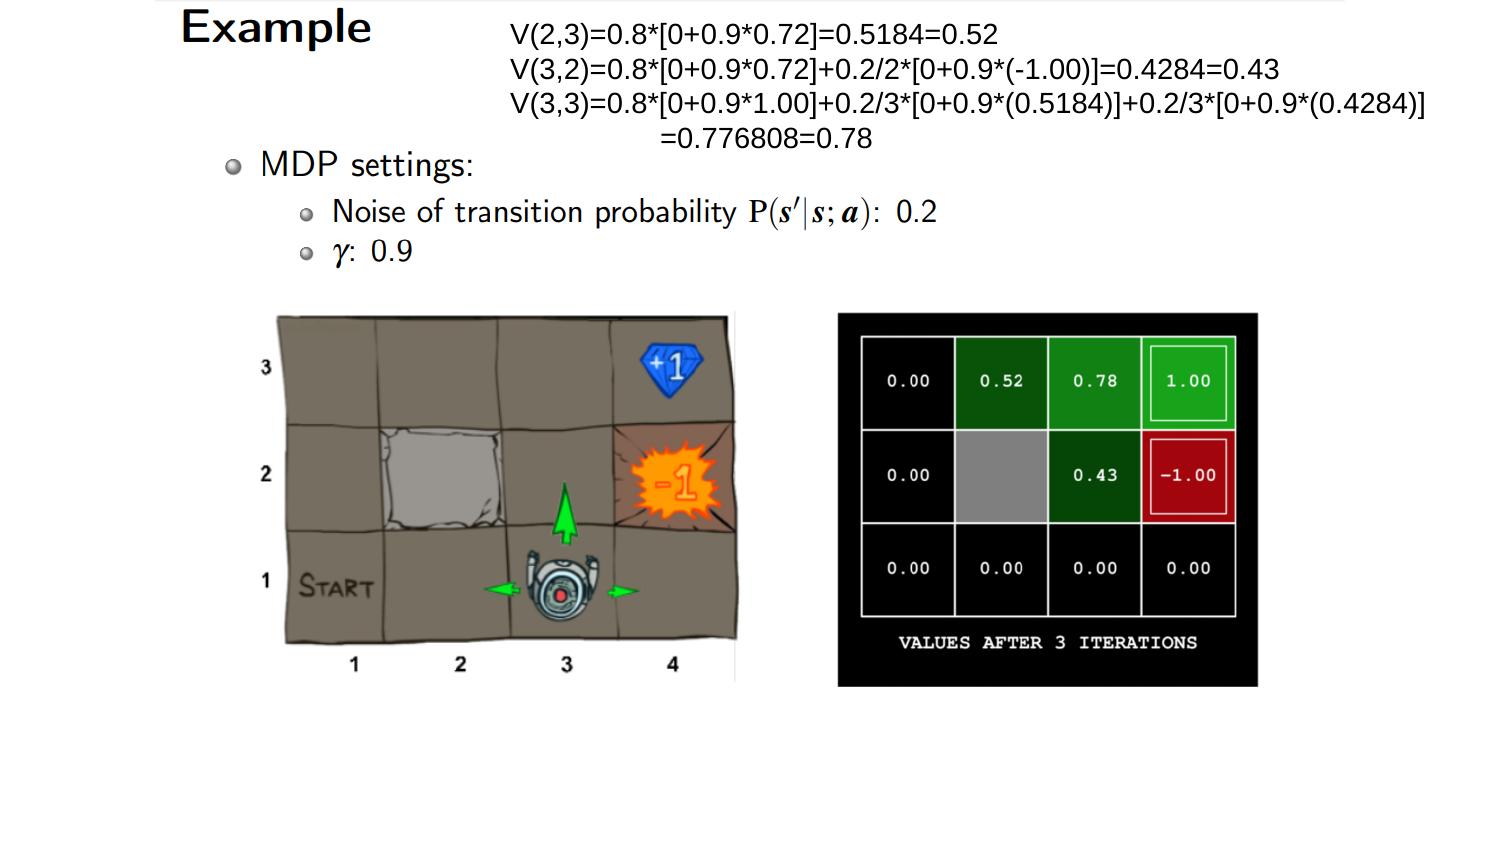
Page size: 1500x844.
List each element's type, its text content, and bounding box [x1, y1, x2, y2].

text_box V(2,3)=0.8*[0+0.9*0.72]=0.5184=0.52 V(3,2)=0.8*[0+0.9*0.72]+0.2/2*[0+0.9*(-1.00)]=0.4284=0.43 V(3,3)=0.8*[0+0.9*1.00]+0.2/3*[0+0.9*(0.5184)]+0.2/3*[0+0.9*(0.4284)] =0.776808=0.78 [1347, 0, 1500, 142]
picture [154, 0, 1345, 844]
